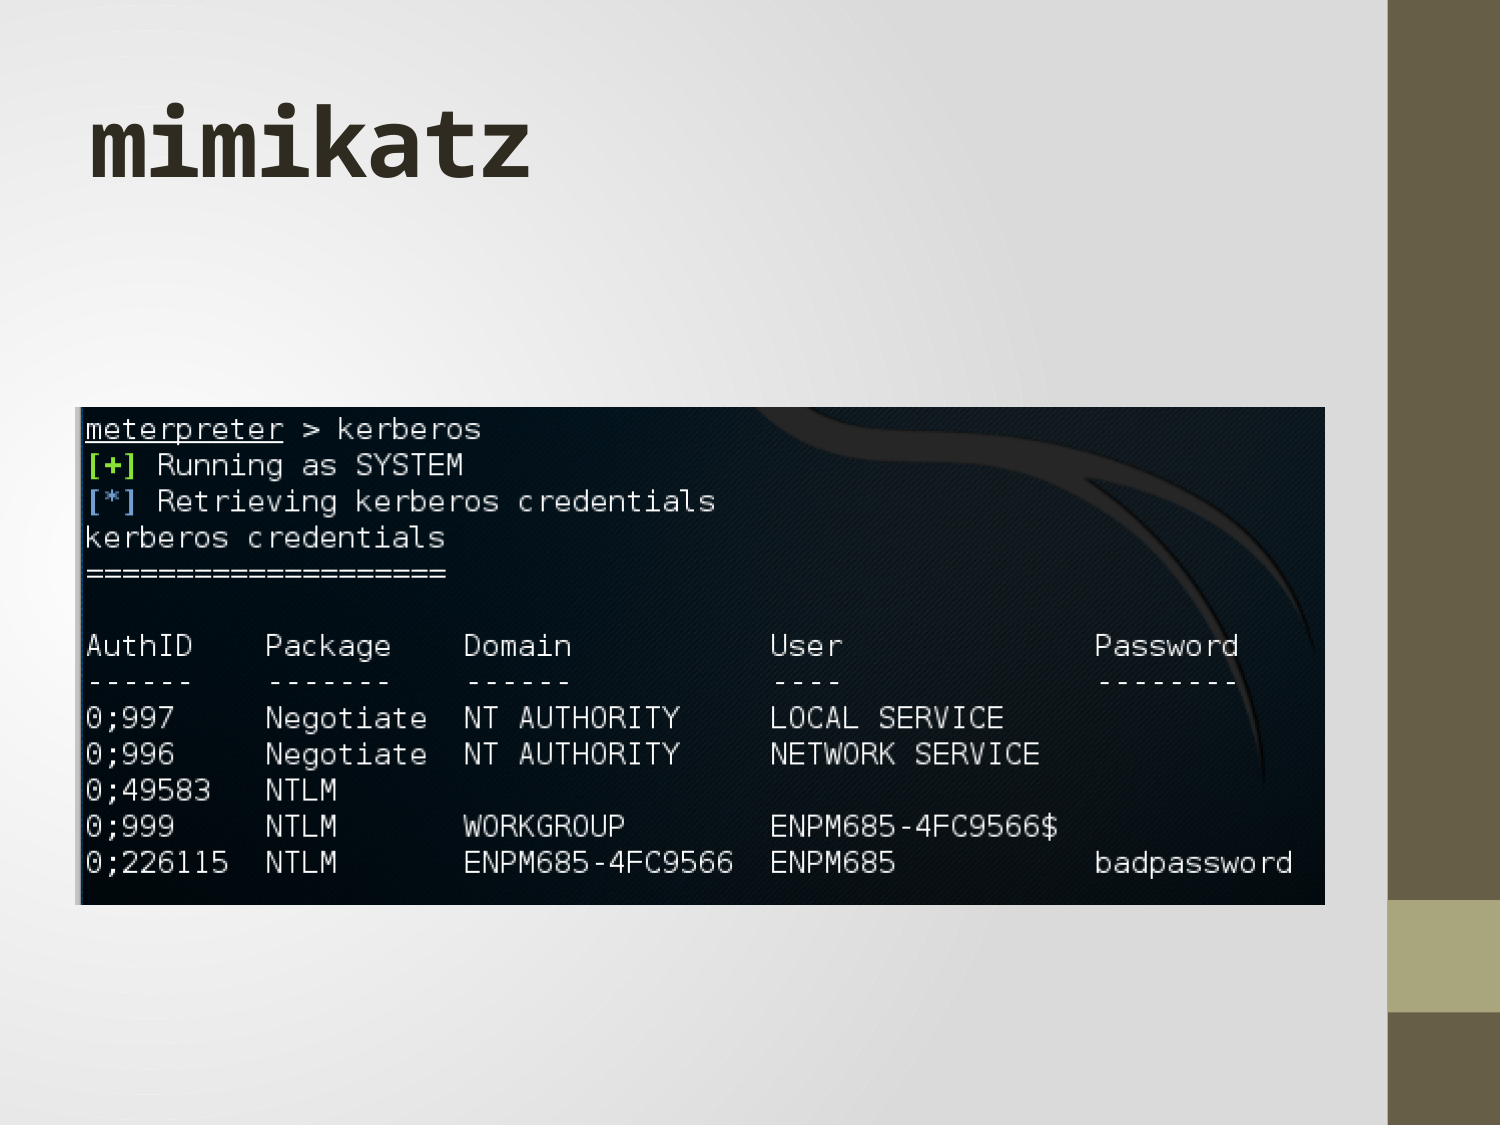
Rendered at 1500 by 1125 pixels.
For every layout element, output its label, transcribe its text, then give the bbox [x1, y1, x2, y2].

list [74, 261, 1326, 1051]
title mimikatz [75, 45, 1325, 233]
